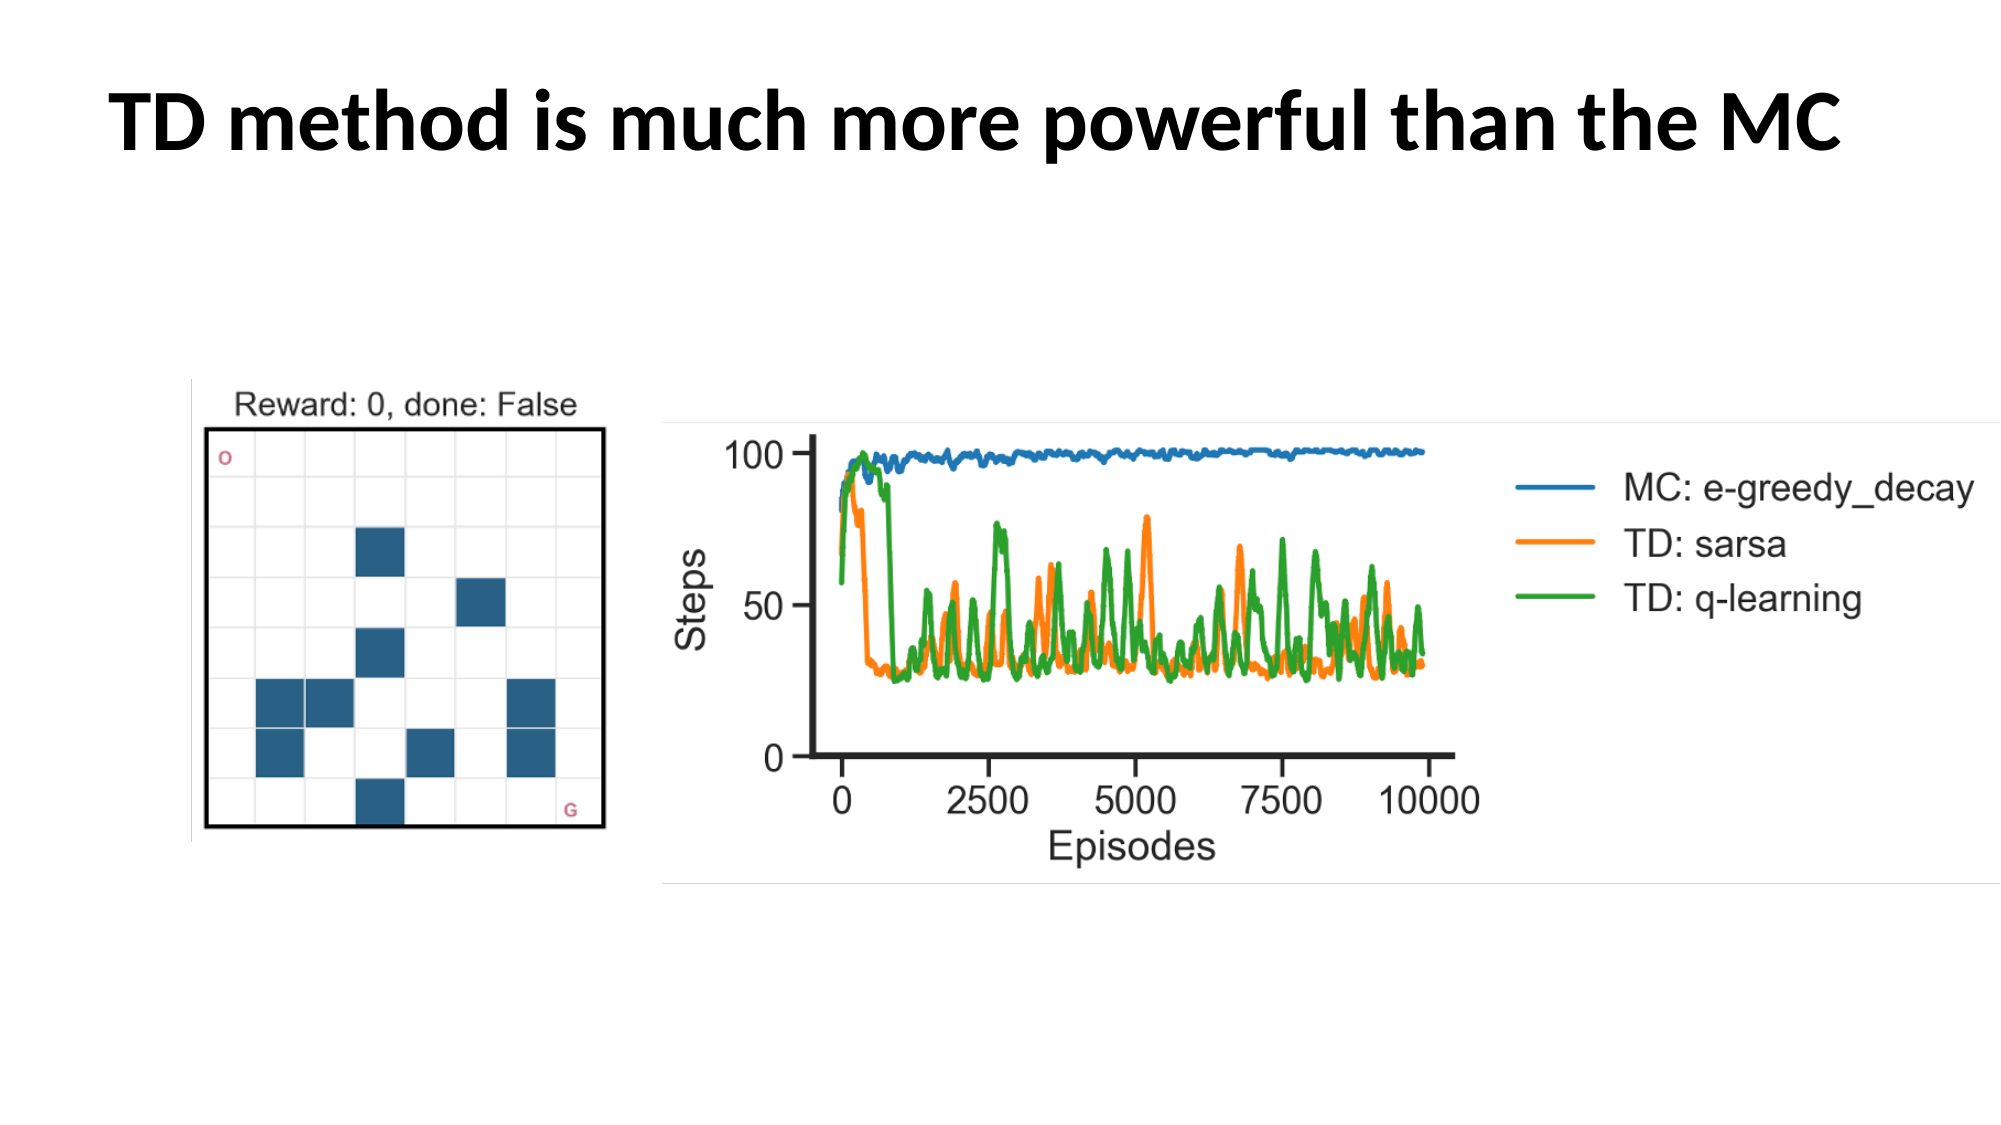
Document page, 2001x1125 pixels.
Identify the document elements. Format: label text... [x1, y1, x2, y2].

picture [190, 379, 619, 842]
text_box TD method is much more powerful than the MC [93, 13, 1966, 231]
picture [662, 421, 2000, 885]
